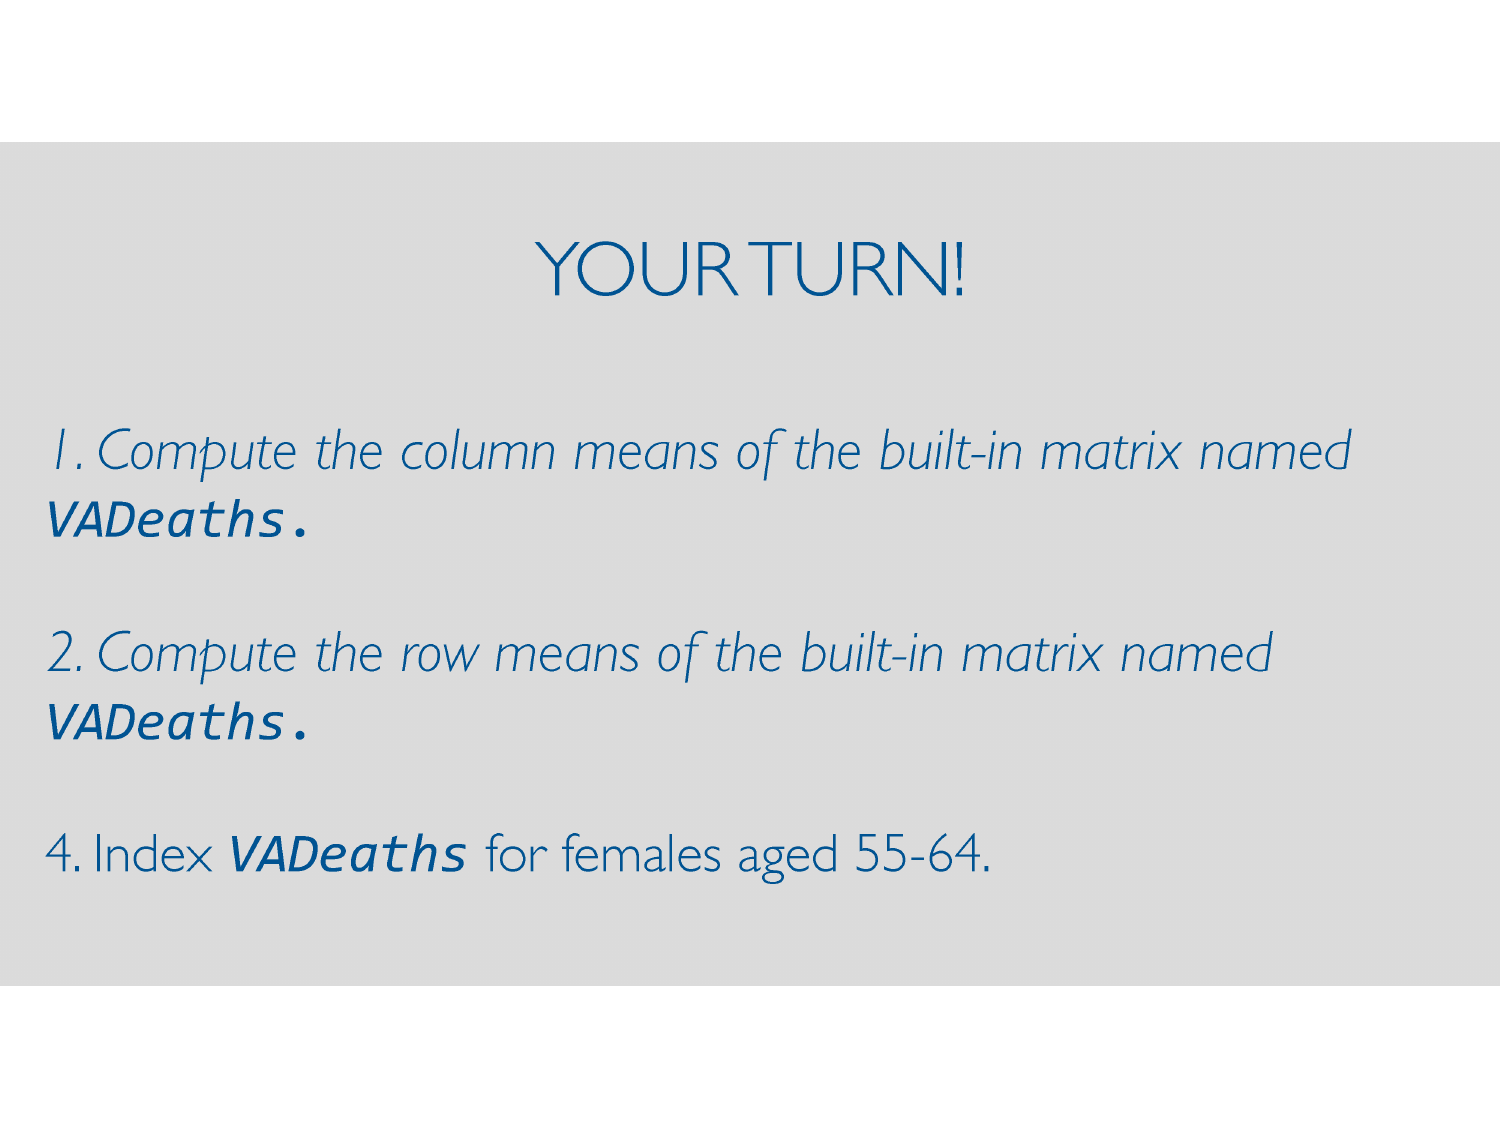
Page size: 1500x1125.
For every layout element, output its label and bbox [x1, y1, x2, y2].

picture [0, 141, 1500, 987]
